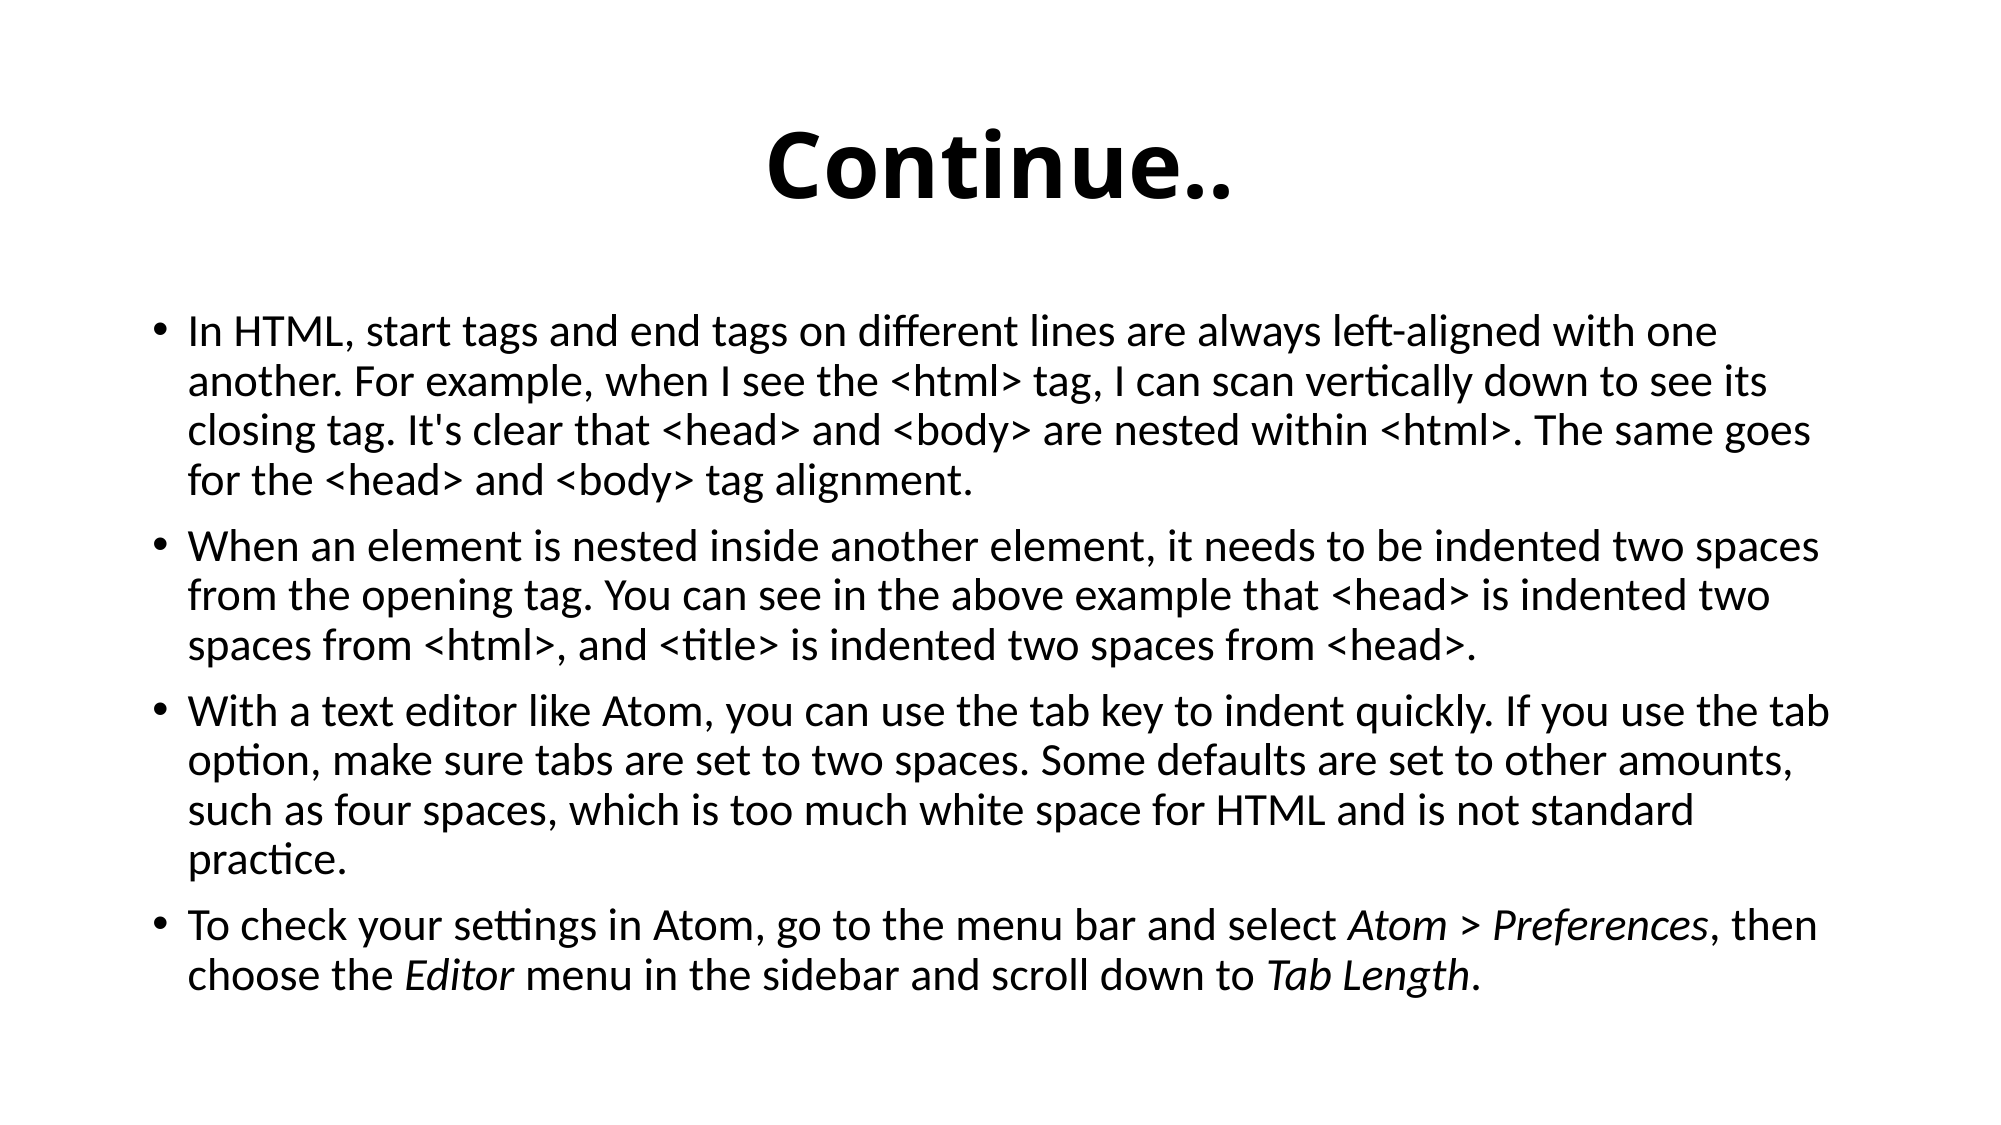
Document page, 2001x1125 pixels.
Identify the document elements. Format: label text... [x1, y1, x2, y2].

text_box In HTML, start tags and end tags on different lines are always left-aligned with one another. For example, when I see the <html> tag, I can scan vertically down to see its closing tag. It's clear that <head> and <body> are nested within <html>. The same goes for the <head> and <body> tag alignment. When an element is nested inside another element, it needs to be indented two spaces from the opening tag. You can see in the above example that <head> is indented two spaces from <html>, and <title> is indented two spaces from <head>. With a text editor like Atom, you can use the tab key to indent quickly. If you use the tab option, make sure tabs are set to two spaces. Some defaults are set to other amounts, such as four spaces, which is too much white space for HTML and is not standard practice. To check your settings in Atom, go to the menu bar and select Atom > Preferences, then choose the Editor menu in the sidebar and scroll down to Tab Length. [137, 299, 1863, 1014]
text_box Continue.. [137, 59, 1863, 278]
